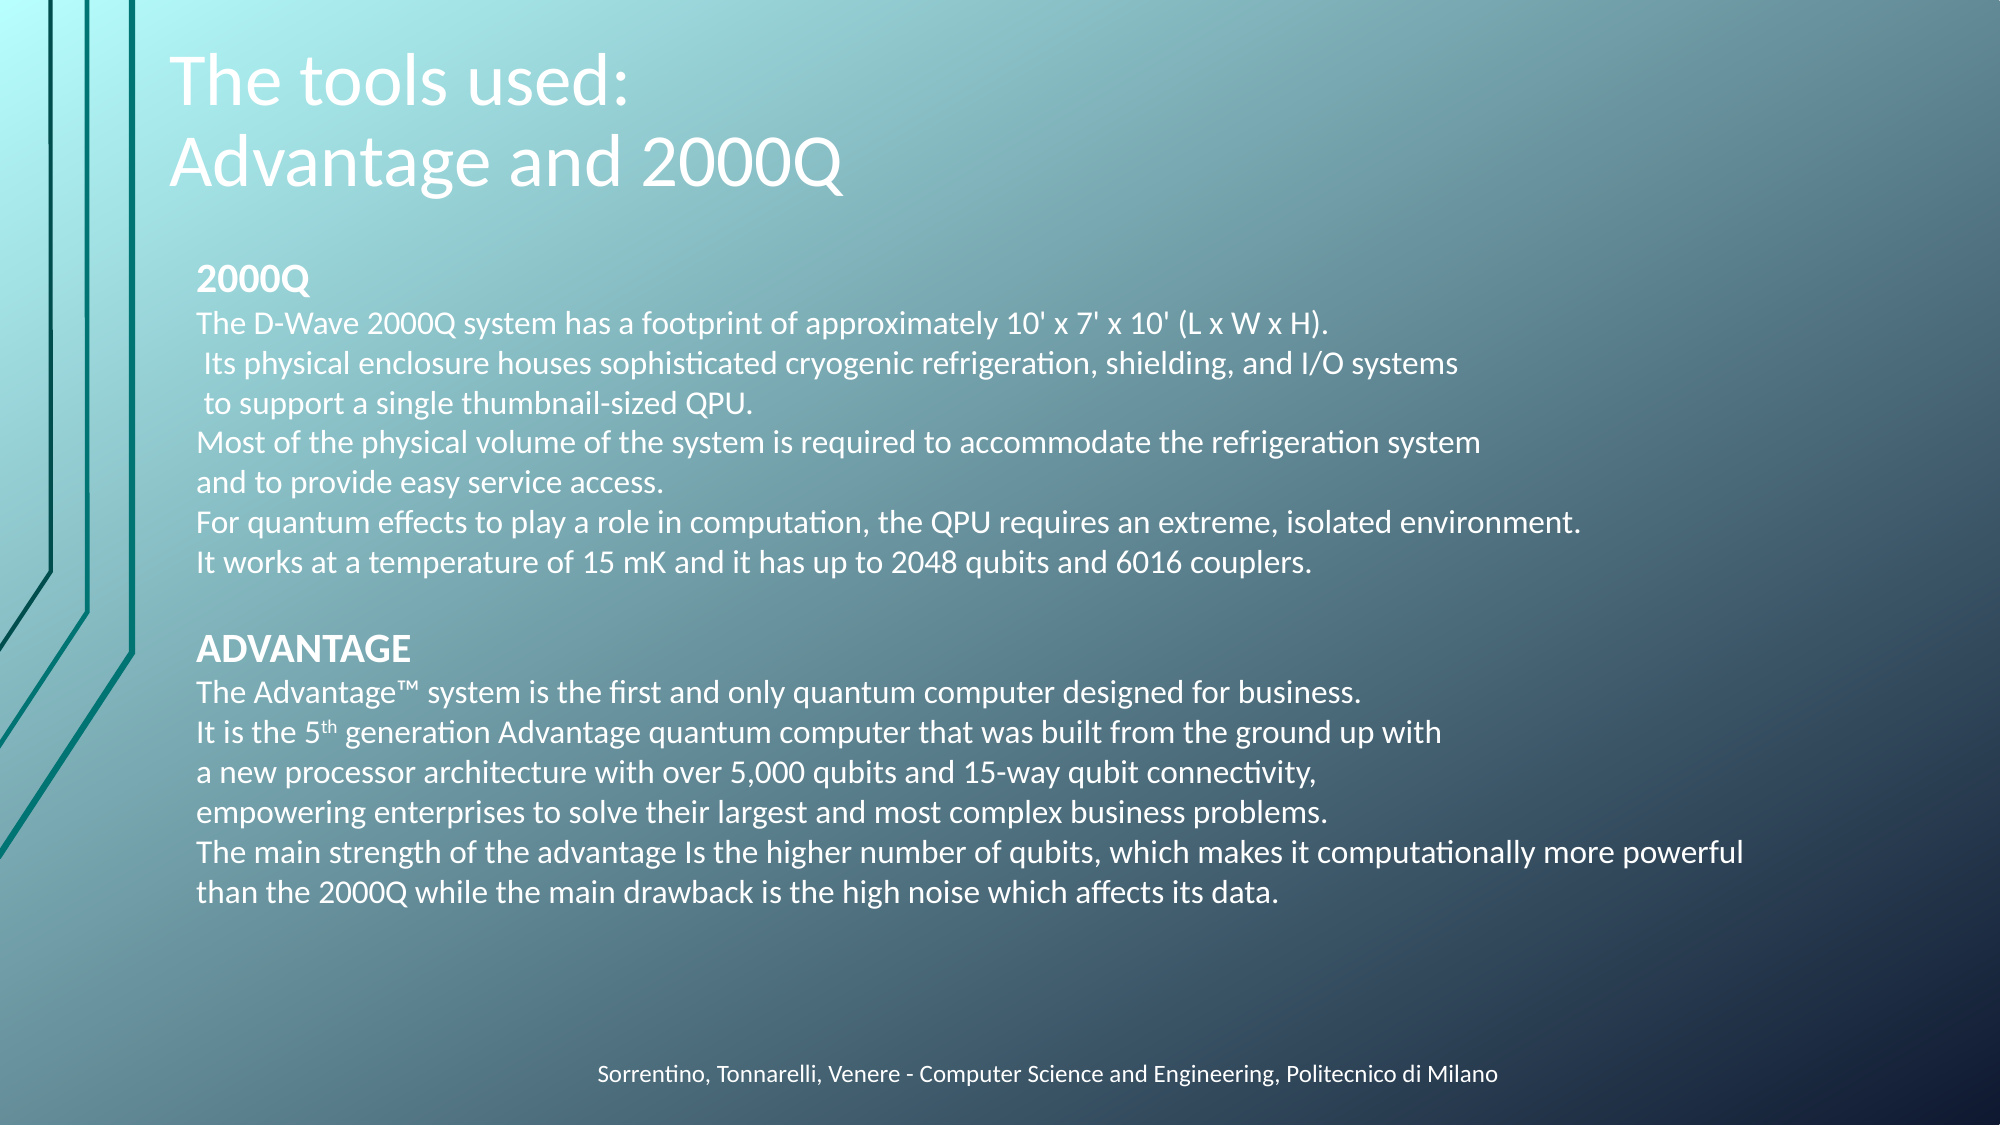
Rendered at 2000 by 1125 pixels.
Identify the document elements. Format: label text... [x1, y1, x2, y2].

title The tools used: Advantage and 2000Q [149, 12, 1957, 213]
footer Sorrentino, Tonnarelli, Venere - Computer Science and Engineering, Politecnico di Milano [566, 1042, 1532, 1103]
text_box 2000Q The D-Wave 2000Q system has a footprint of approximately 10' x 7' x 10' (L x W x H). Its physical enclosure houses sophisticated cryogenic refrigeration, shielding, and I/O systems to support a single thumbnail-sized QPU. Most of the physical volume of the system is required to accommodate the refrigeration system and to provide easy service access. For quantum effects to play a role in computation, the QPU requires an extreme, isolated environment. It works at a temperature of 15 mK and it has up to 2048 qubits and 6016 couplers. ADVANTAGE The Advantage™ system is the first and only quantum computer designed for business. It is the 5th generation Advantage quantum computer that was built from the ground up with a new processor architecture with over 5,000 qubits and 15-way qubit connectivity, empowering enterprises to solve their largest and most complex business problems. The main strength of the advantage Is the higher number of qubits, which makes it computationally more powerful than the 2000Q while the main drawback is the high noise which affects its data. [181, 243, 1762, 988]
